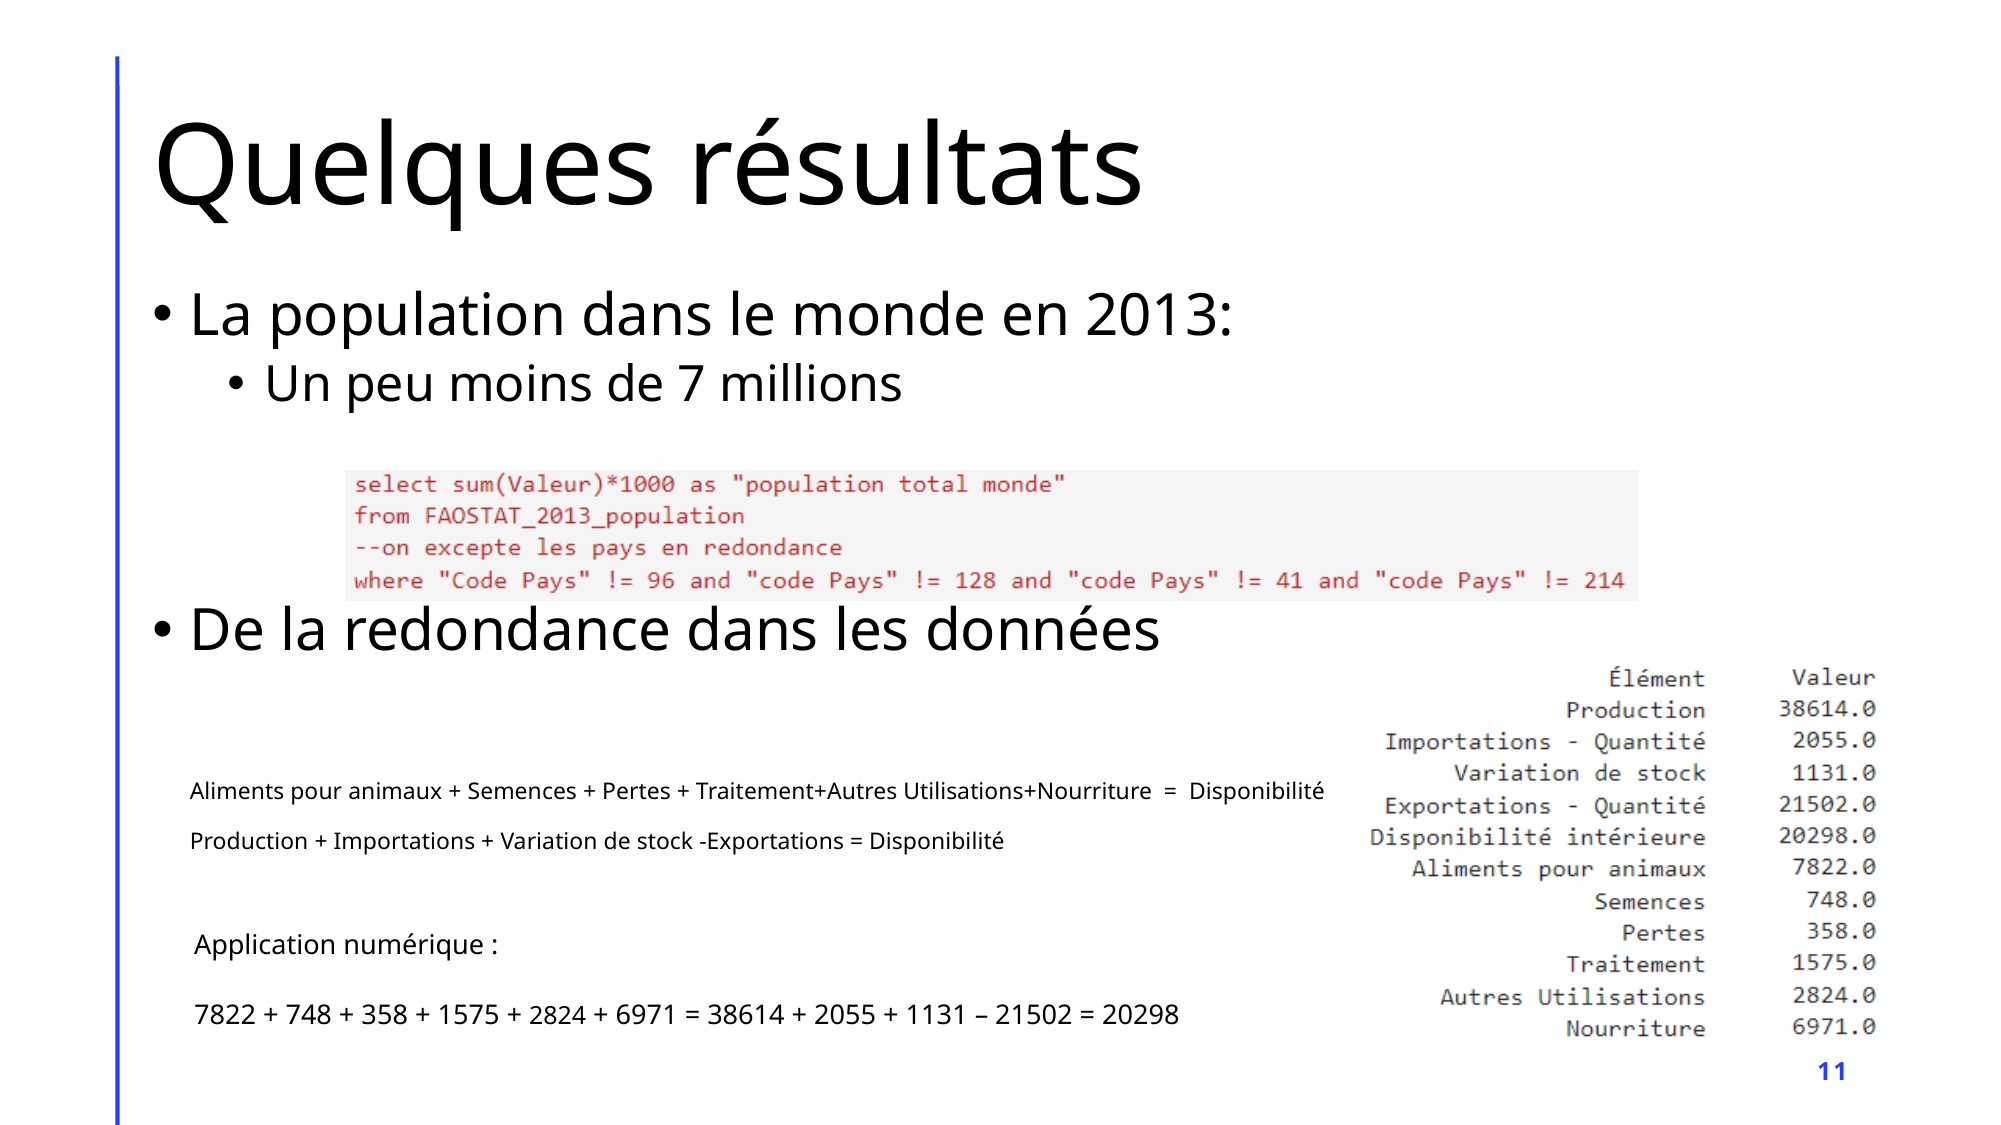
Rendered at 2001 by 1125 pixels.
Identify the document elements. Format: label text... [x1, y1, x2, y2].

slide_number 11 [1412, 1042, 1863, 1103]
picture [1359, 646, 1721, 1060]
picture [1769, 656, 1890, 1050]
text_box Production + Importations + Variation de stock -Exportations = Disponibilité [175, 819, 1184, 862]
text_box Application numérique : 7822 + 748 + 358 + 1575 + 2824 + 6971 = 38614 + 2055 + 1131 – 21502 = 20298 [179, 920, 1354, 1038]
text_box Aliments pour animaux + Semences + Pertes + Traitement+Autres Utilisations+Nourriture = Disponibilité [175, 769, 1354, 812]
list La population dans le monde en 2013: Un peu moins de 7 millions De la redondance dans les données [137, 277, 1863, 991]
picture [344, 470, 1638, 601]
title Quelques résultats [137, 59, 1863, 277]
